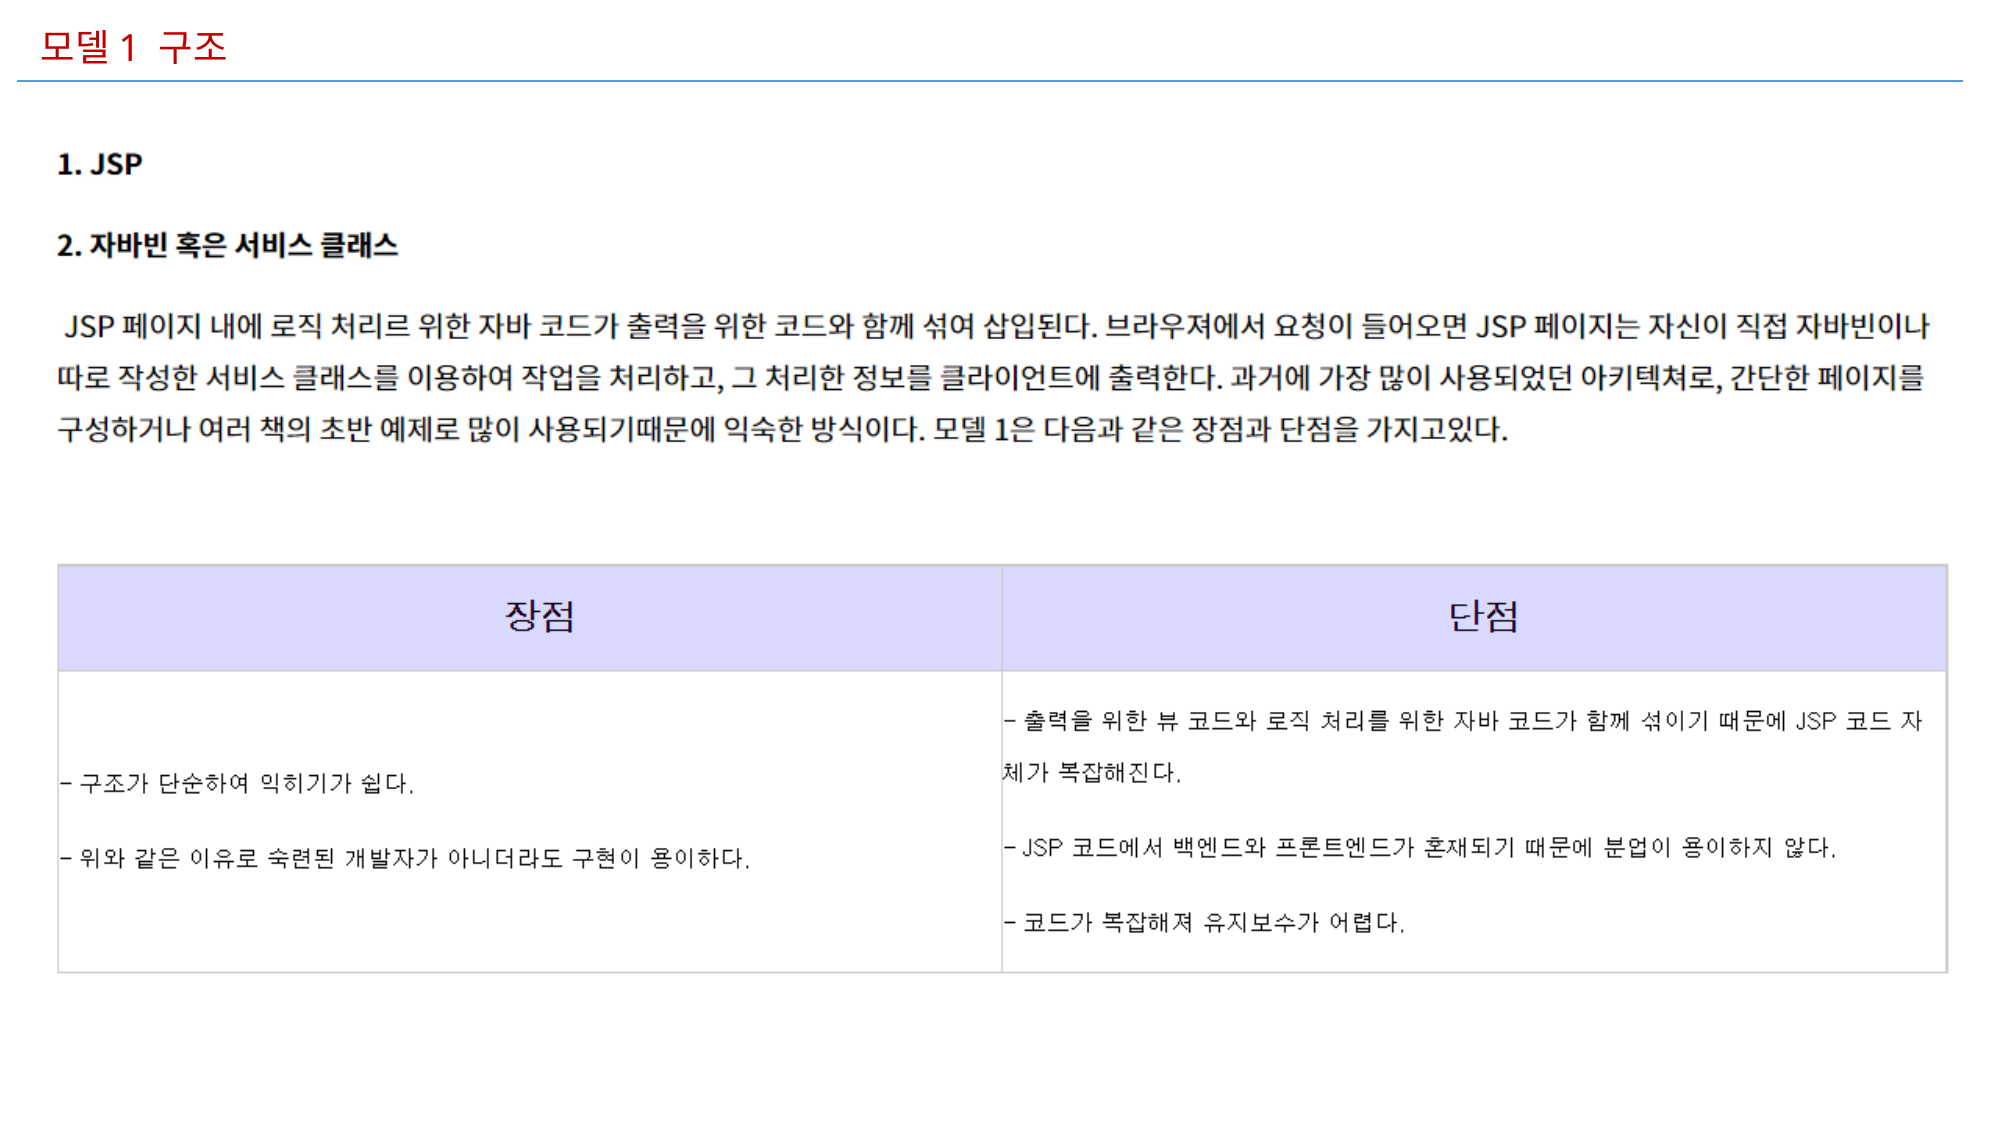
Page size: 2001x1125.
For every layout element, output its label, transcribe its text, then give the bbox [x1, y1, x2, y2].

picture [31, 128, 1969, 997]
text_box 모델1 구조 [25, 16, 729, 77]
